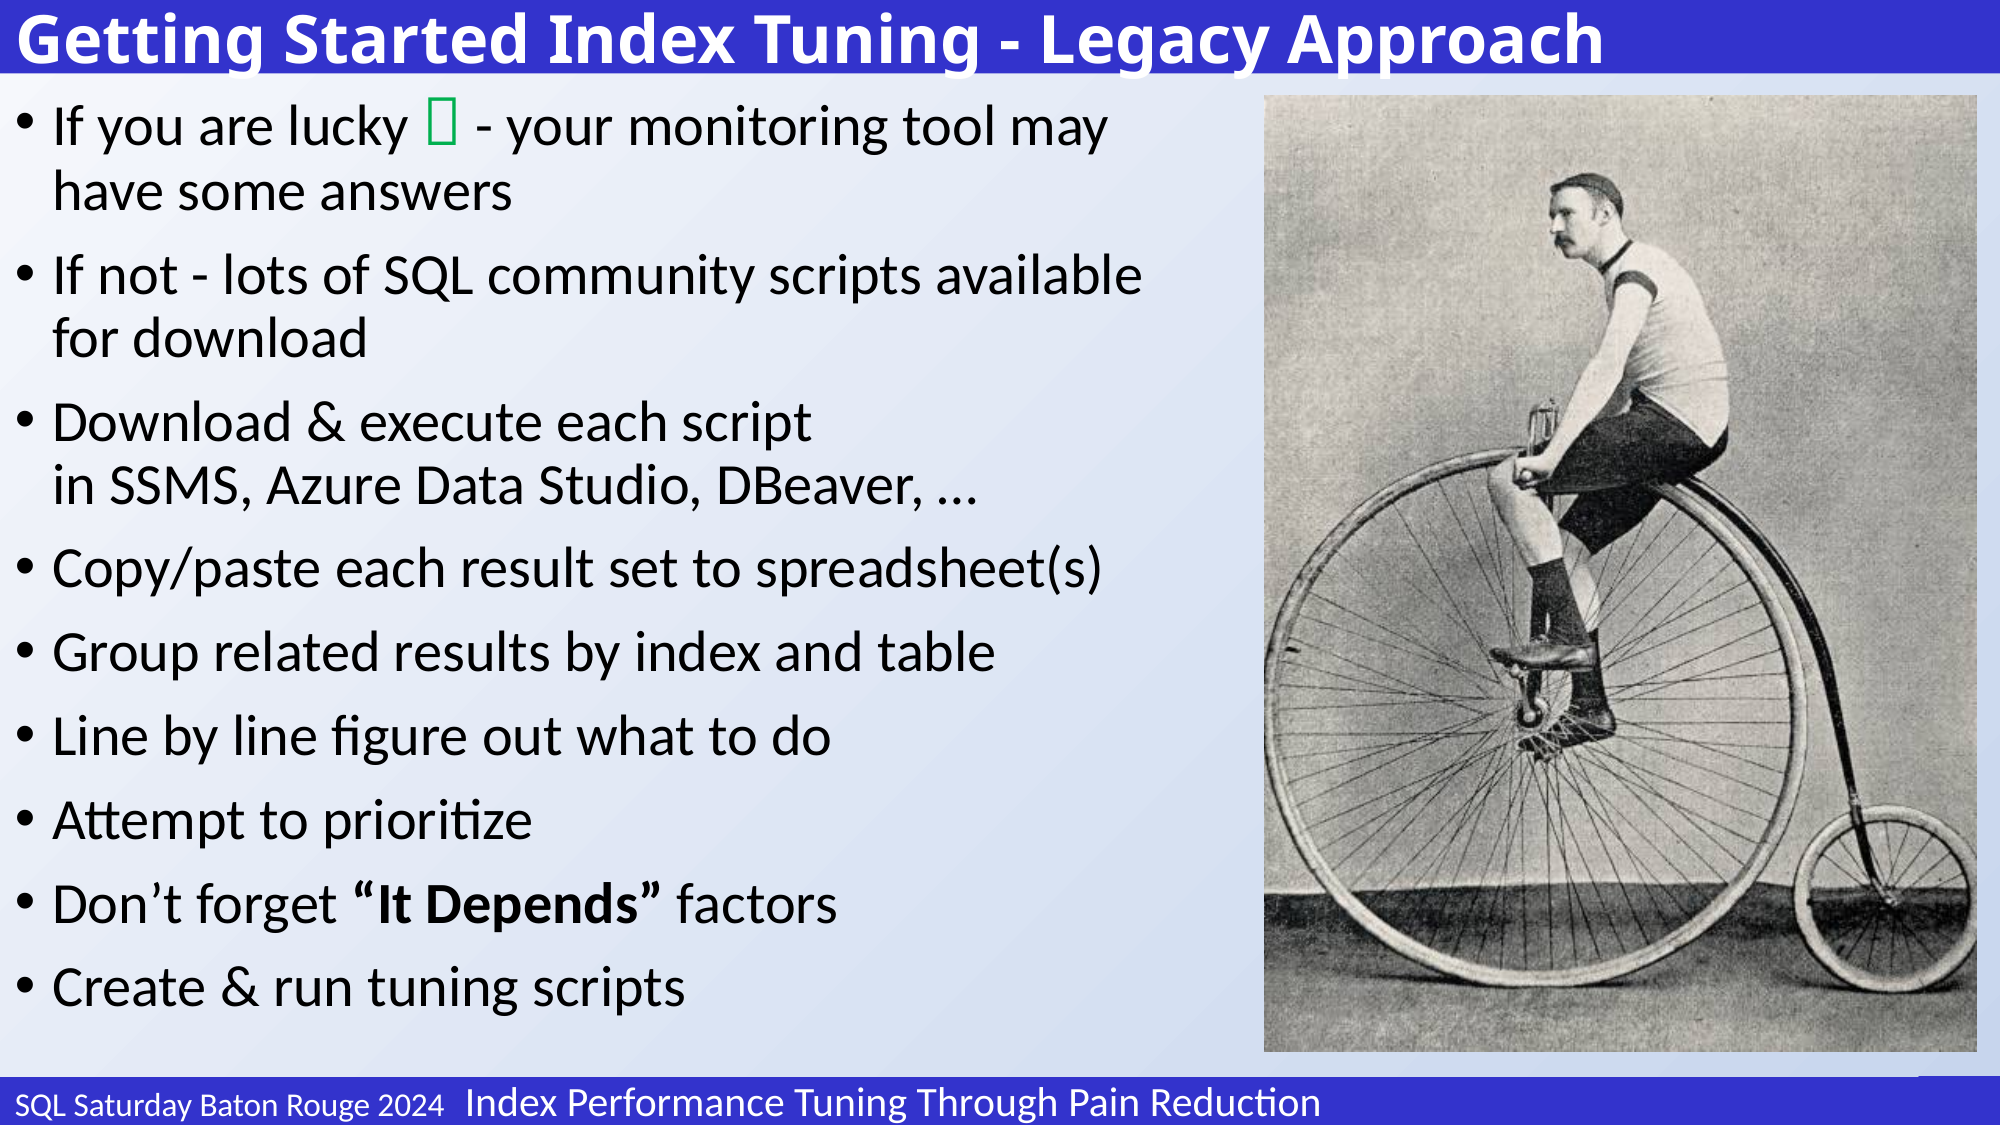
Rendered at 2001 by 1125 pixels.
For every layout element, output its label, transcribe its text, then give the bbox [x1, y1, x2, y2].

list If you are lucky  - your monitoring tool may have some answers If not - lots of SQL community scripts available for download Download & execute each script in SSMS, Azure Data Studio, DBeaver, … Copy/paste each result set to spreadsheet(s) Group related results by index and table Line by line figure out what to do Attempt to prioritize Don’t forget “It Depends” factors Create & run tuning scripts [0, 74, 2000, 1077]
title Getting Started Index Tuning - Legacy Approach [0, 0, 2000, 74]
picture [1263, 95, 1977, 1052]
